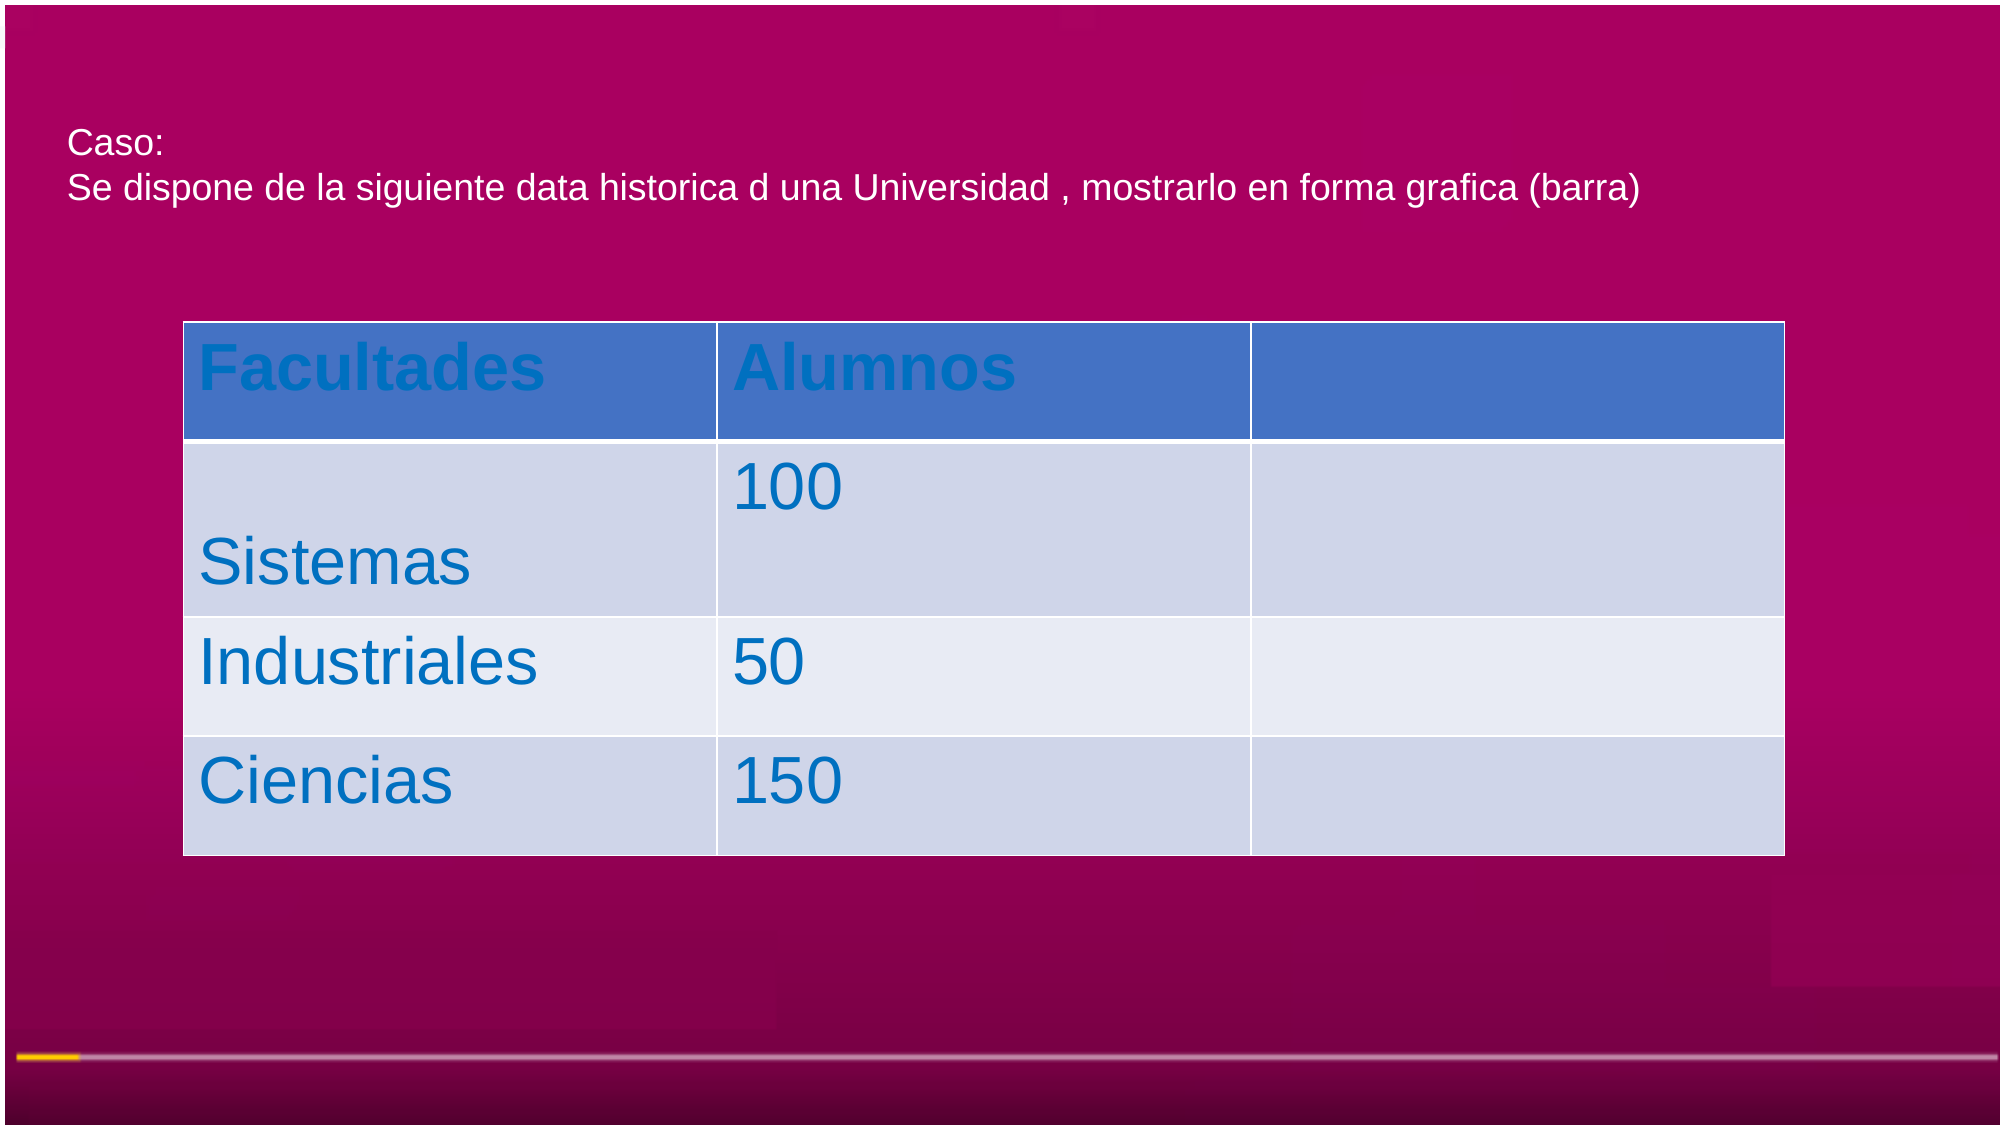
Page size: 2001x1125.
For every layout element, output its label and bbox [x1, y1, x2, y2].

picture [5, 5, 2000, 1125]
text_box [0, 26, 5, 49]
